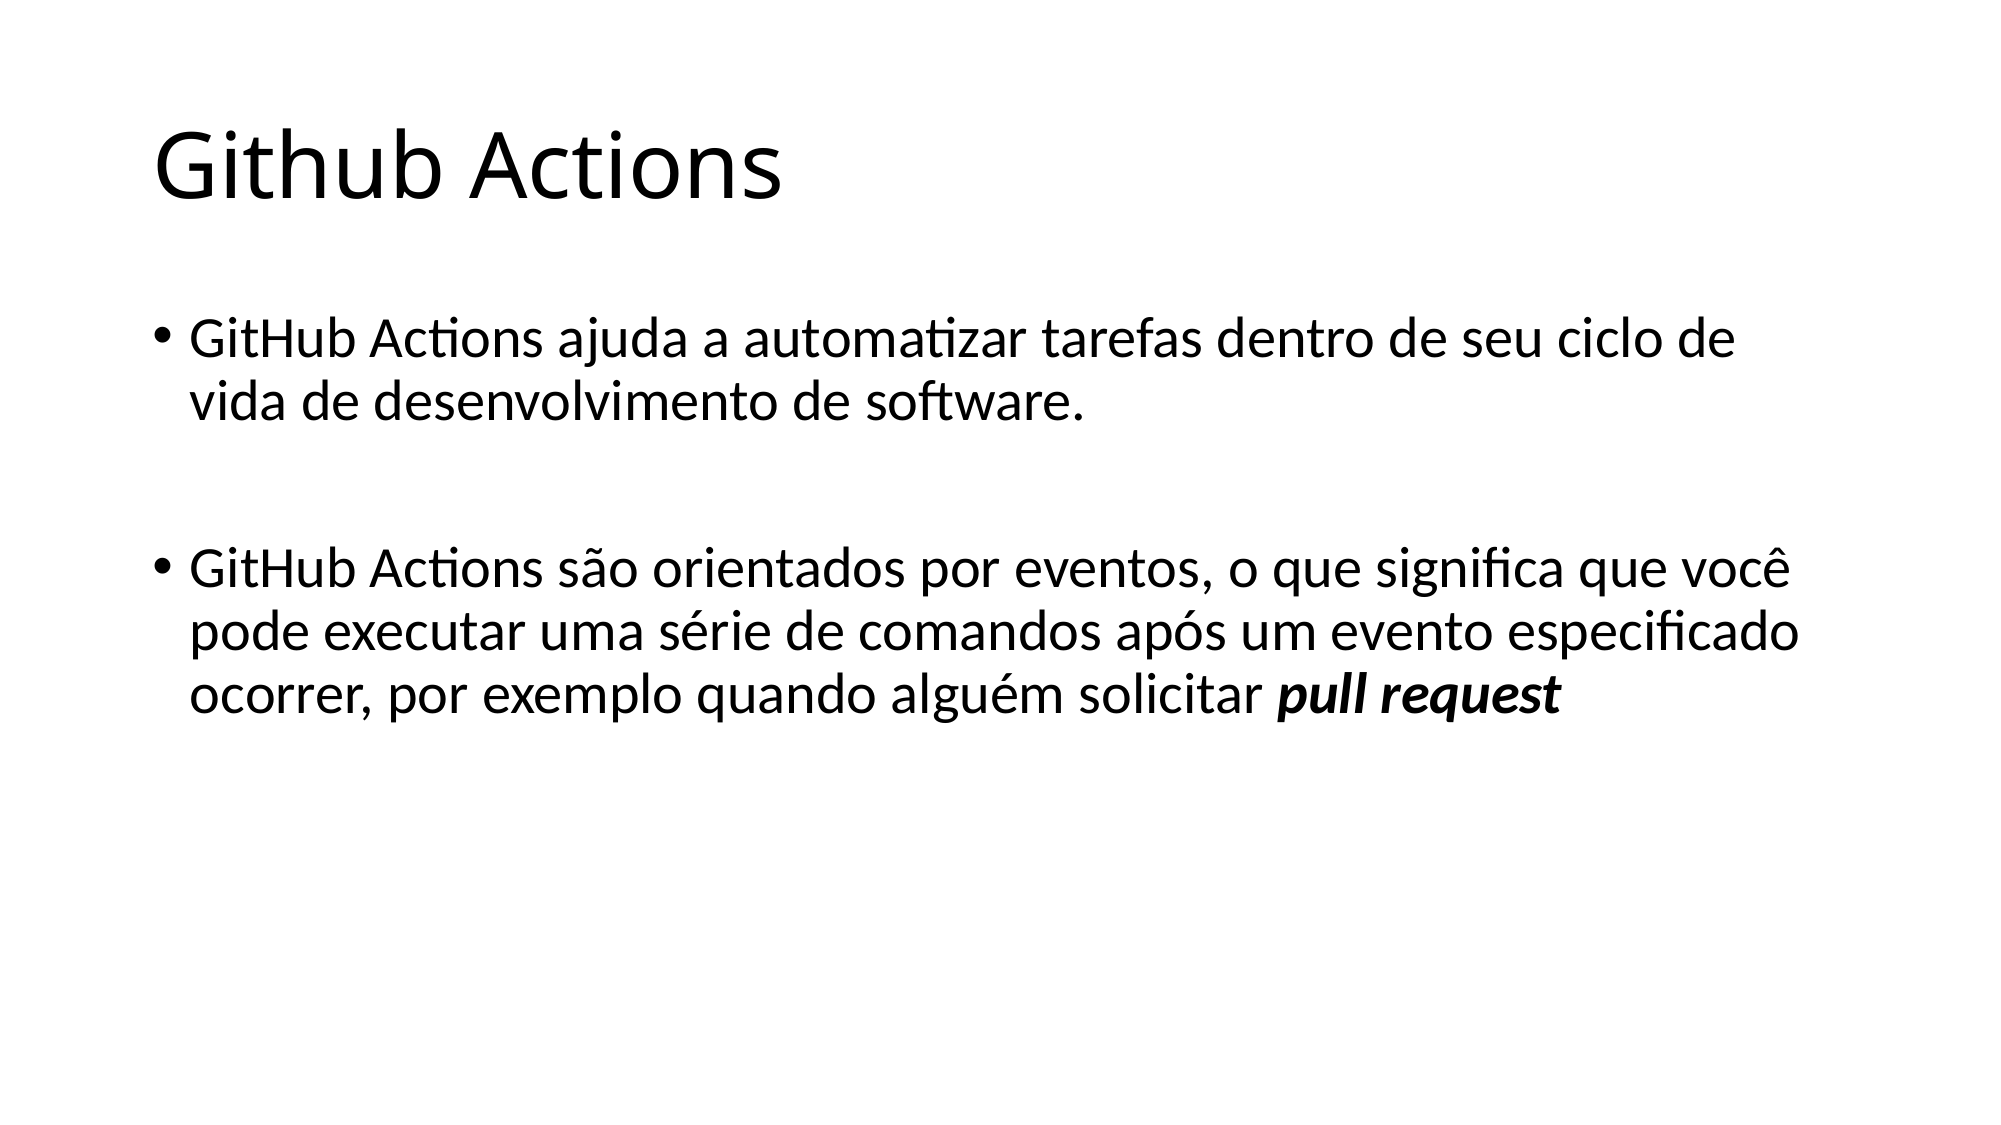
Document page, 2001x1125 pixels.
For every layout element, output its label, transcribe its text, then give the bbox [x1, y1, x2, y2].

title Github Actions [137, 59, 1863, 278]
list GitHub Actions ajuda a automatizar tarefas dentro de seu ciclo de vida de desenvolvimento de software. GitHub Actions são orientados por eventos, o que significa que você pode executar uma série de comandos após um evento especificado ocorrer, por exemplo quando alguém solicitar pull request [137, 299, 1863, 1014]
